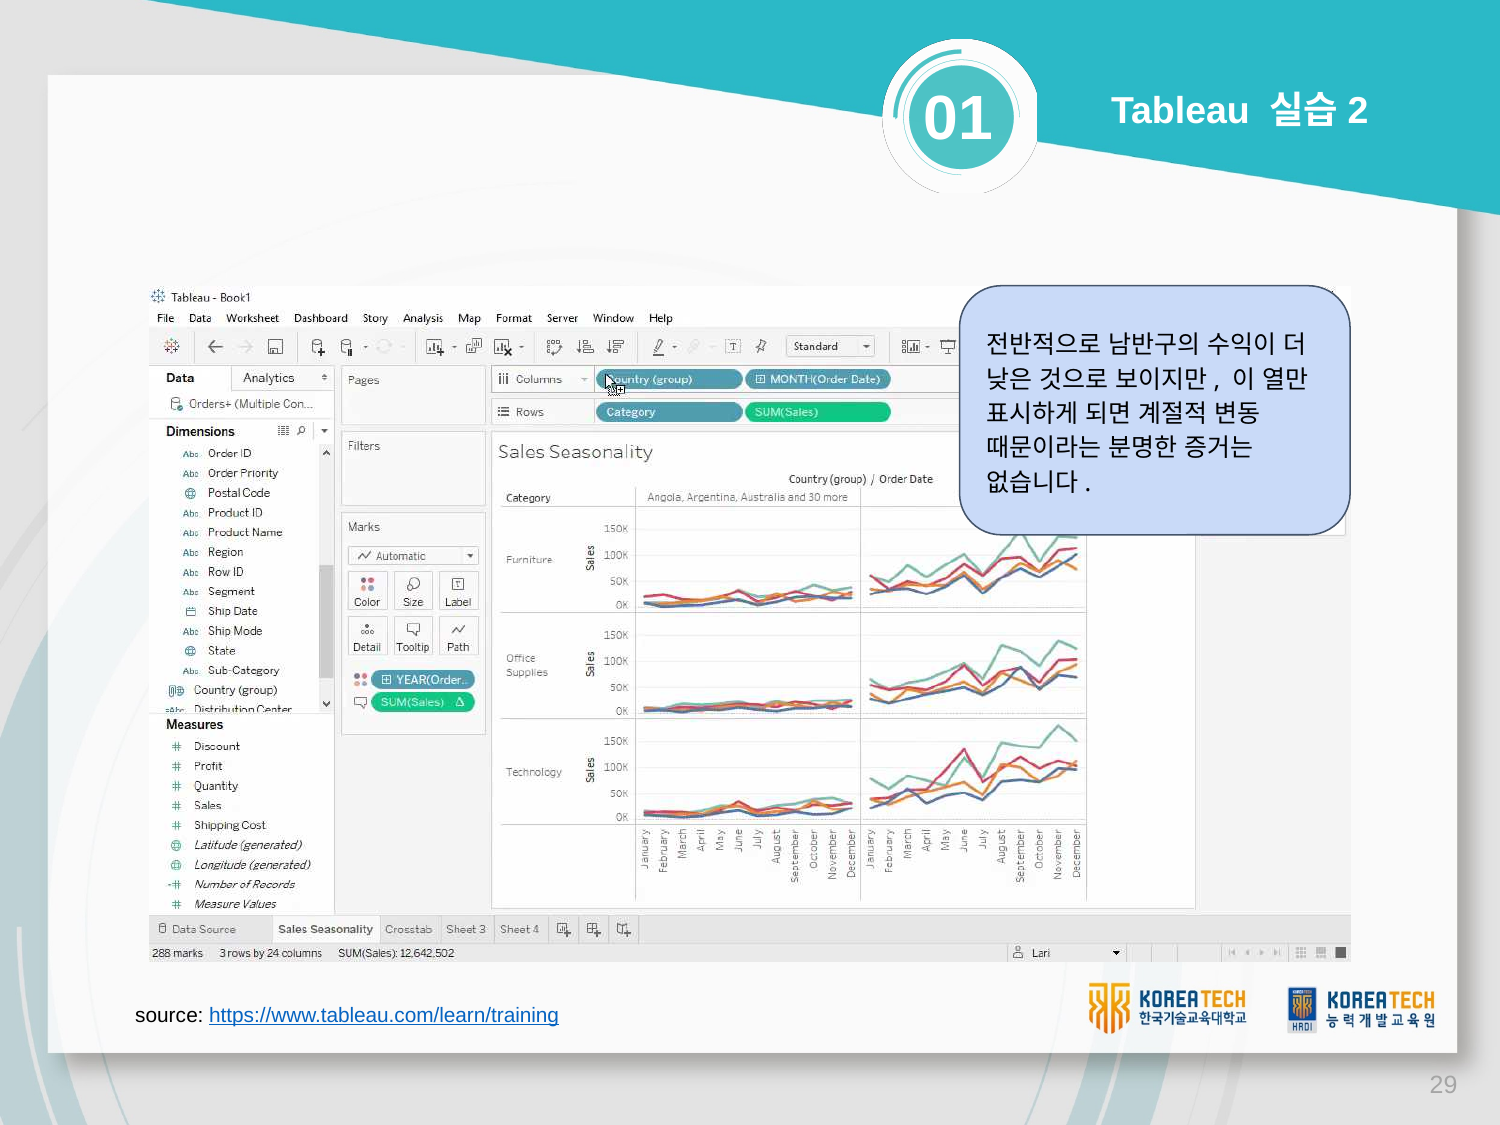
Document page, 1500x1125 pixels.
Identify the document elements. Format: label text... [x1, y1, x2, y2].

text_box [120, 170, 1273, 262]
slide_number 29 [1225, 1053, 1473, 1114]
text_box source: https://www.tableau.com/learn/training [120, 986, 968, 1037]
text_box Tableau 실습2 [1046, 78, 1433, 140]
picture [0, 0, 1500, 1125]
